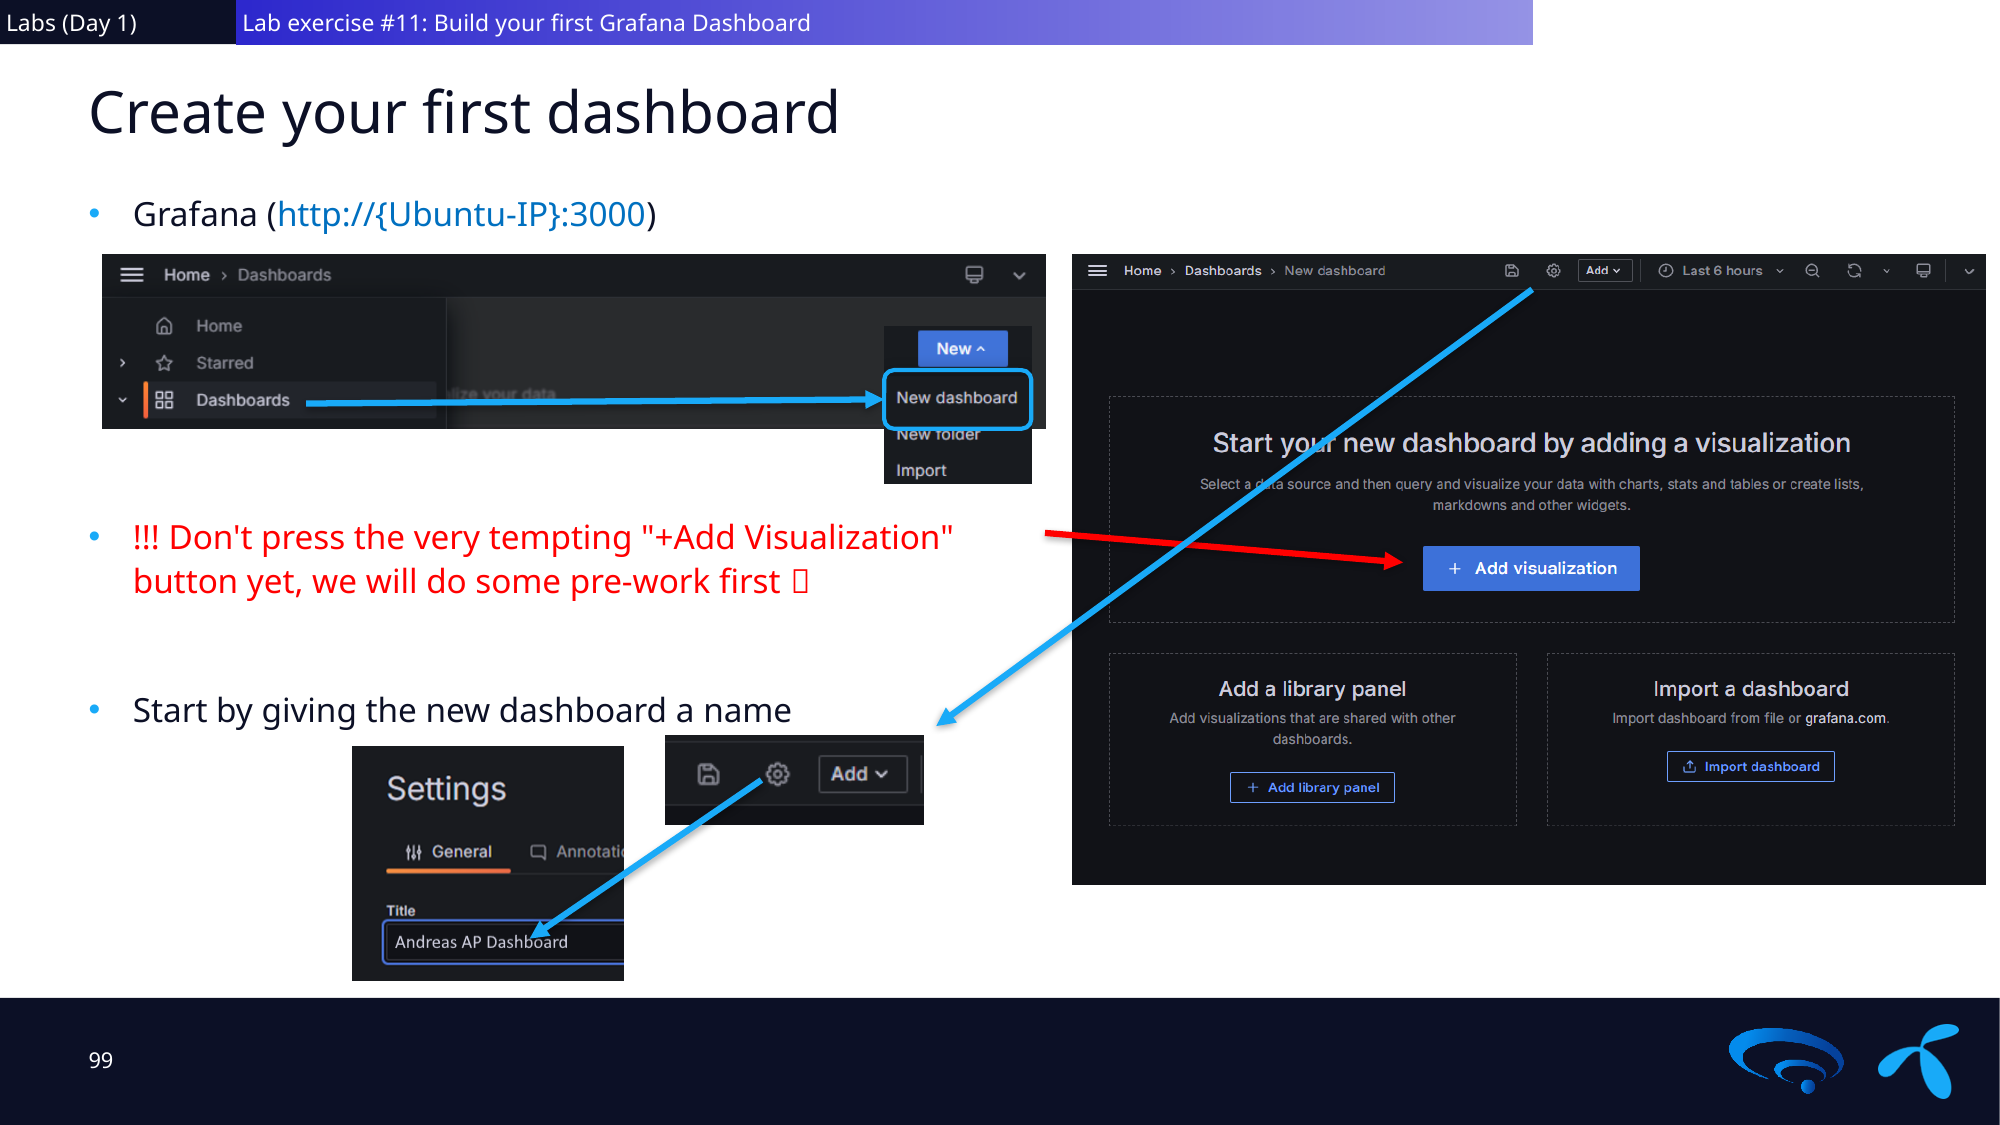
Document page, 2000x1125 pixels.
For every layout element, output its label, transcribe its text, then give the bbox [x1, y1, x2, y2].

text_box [529, 779, 762, 939]
list Grafana (http://{Ubuntu-IP}:3000) !!! Don't press the very tempting "+Add Visualization" button yet, we will do some pre-work first  Start by giving the new dashboard a name [88, 160, 1046, 981]
footer Labs (Day 1) [0, 0, 236, 45]
slide_number 99 [88, 1024, 237, 1099]
picture [1071, 254, 1986, 885]
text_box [935, 289, 1533, 727]
picture [102, 254, 1046, 484]
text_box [305, 399, 885, 404]
picture [351, 746, 625, 981]
picture [665, 735, 924, 825]
picture [1652, 1002, 1959, 1119]
text_box Lab exercise #11: Build your first Grafana Dashboard [236, 0, 1533, 45]
title Create your first dashboard [88, 70, 1911, 160]
